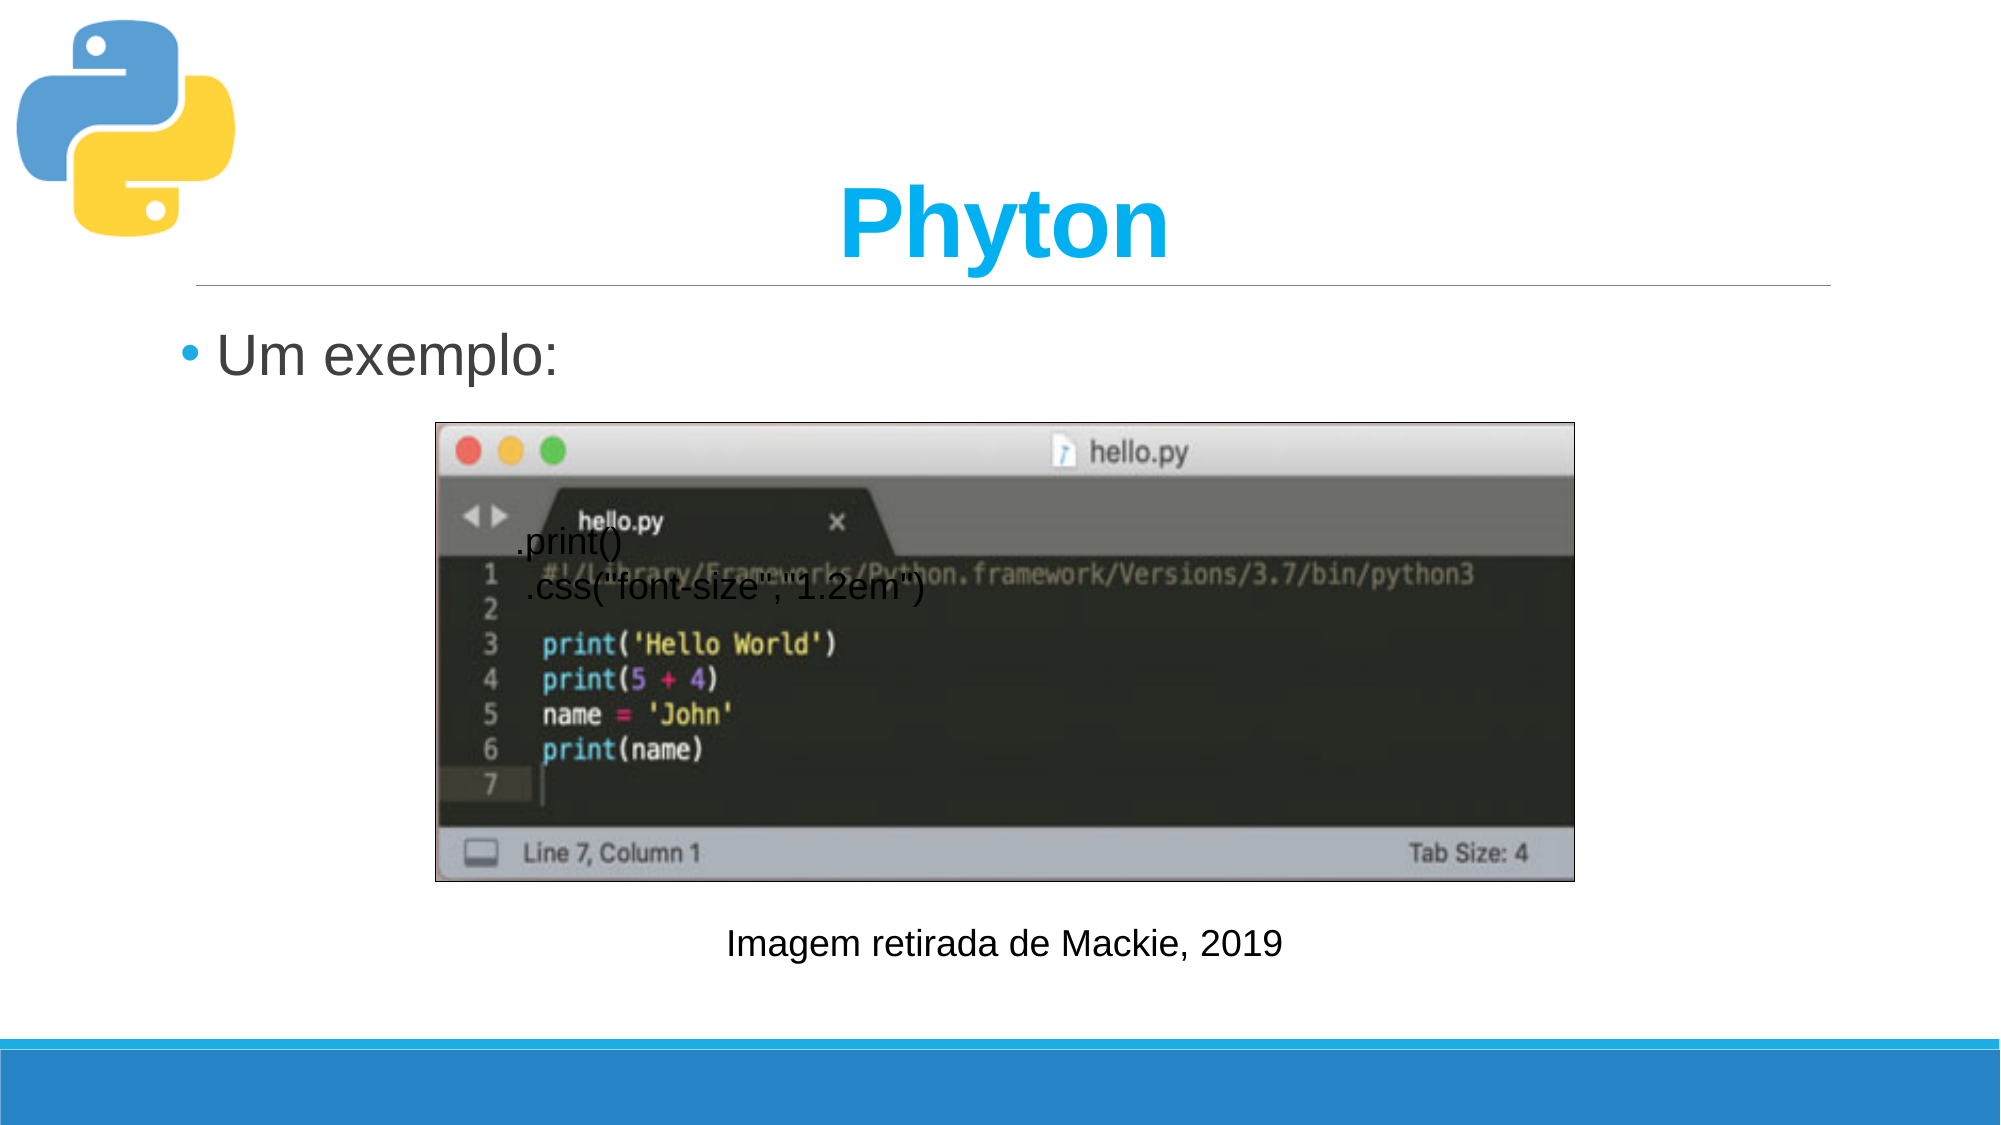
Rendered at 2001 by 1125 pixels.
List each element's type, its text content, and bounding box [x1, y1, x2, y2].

list Um exemplo: [180, 302, 1830, 1002]
text_box Imagem retirada de Mackie, 2019 [711, 911, 1299, 971]
title Phyton [180, 47, 1830, 285]
picture [434, 422, 1575, 883]
picture [0, 3, 256, 244]
